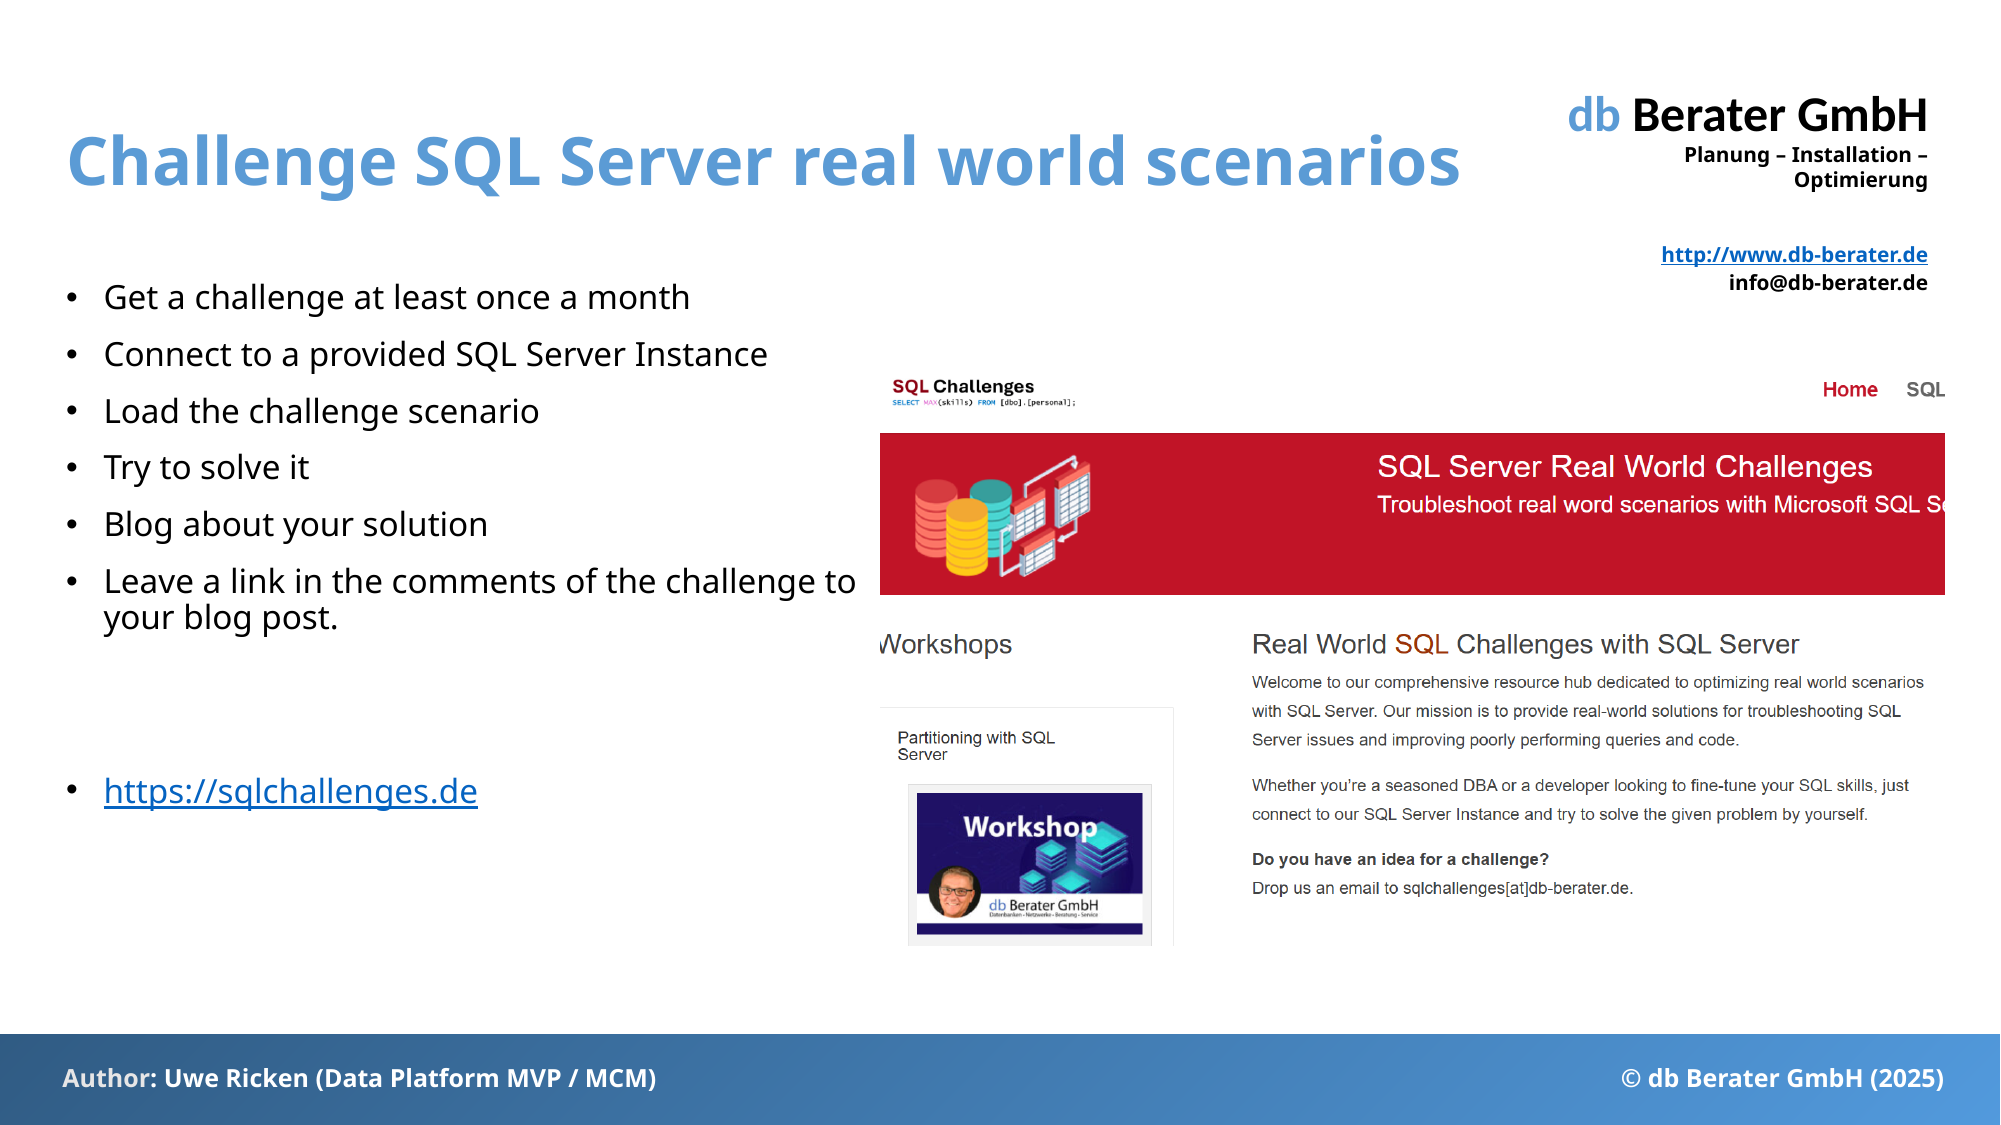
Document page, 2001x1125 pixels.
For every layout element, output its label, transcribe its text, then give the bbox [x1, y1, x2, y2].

title Challenge SQL Server real world scenarios [54, 72, 1538, 256]
list Get a challenge at least once a month Connect to a provided SQL Server Instance Load the challenge scenario Try to solve it Blog about your solution Leave a link in the comments of the challenge to your blog post. https://sqlchallenges.de [54, 275, 881, 1024]
picture [880, 352, 1946, 946]
